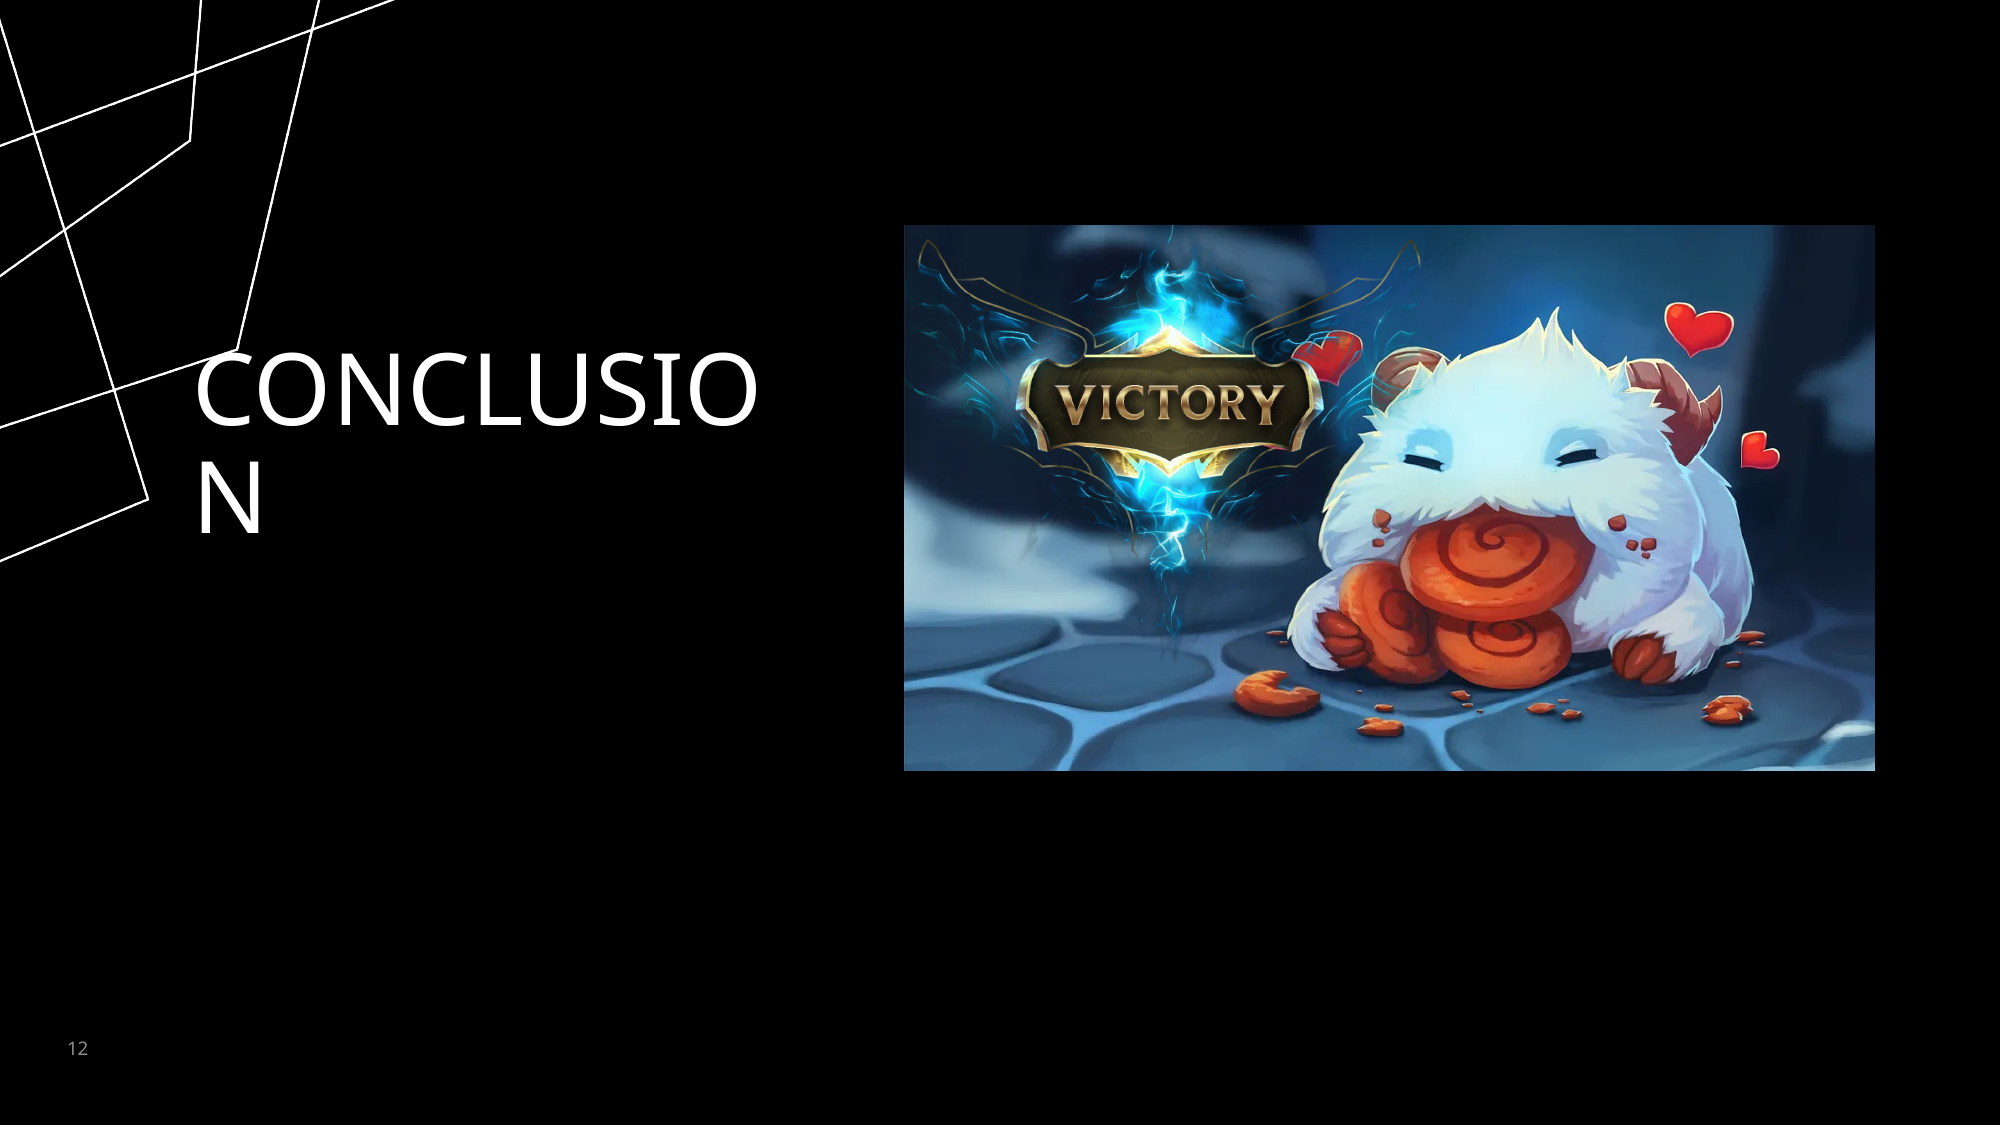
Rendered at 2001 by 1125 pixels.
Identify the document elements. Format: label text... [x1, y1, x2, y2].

picture [904, 225, 1875, 771]
slide_number 12 [0, 1024, 104, 1074]
title Conclusion [177, 434, 822, 563]
picture [0, 0, 696, 620]
